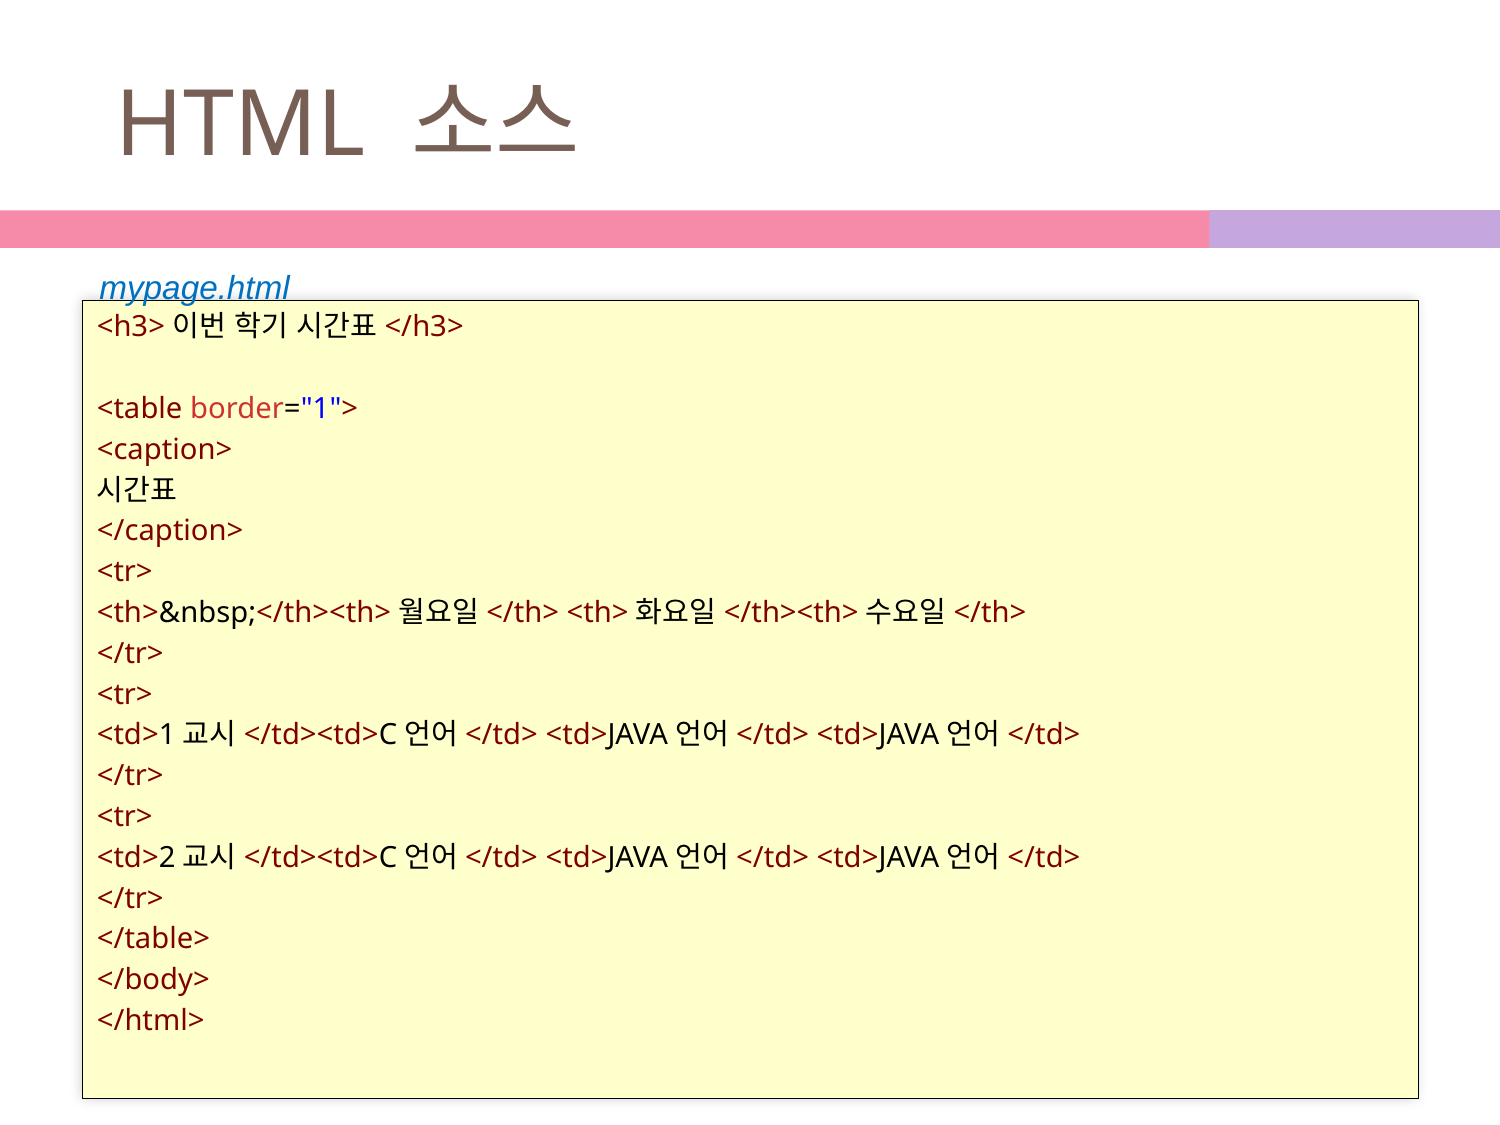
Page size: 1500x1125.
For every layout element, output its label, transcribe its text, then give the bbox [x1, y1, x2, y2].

text_box mypage.html [84, 259, 305, 314]
title HTML 소스 [100, 37, 1438, 200]
text_box <h3>이번 학기 시간표</h3> <table border="1"> <caption> 시간표 </caption> <tr> <th>&nbsp;</th><th>월요일</th> <th>화요일</th><th>수요일</th> </tr> <tr> <td>1교시</td><td>C언어</td> <td>JAVA언어</td> <td>JAVA언어</td> </tr> <tr> <td>2교시</td><td>C언어</td> <td>JAVA언어</td> <td>JAVA언어</td> </tr> </table> </body> </html> [81, 300, 1418, 1099]
